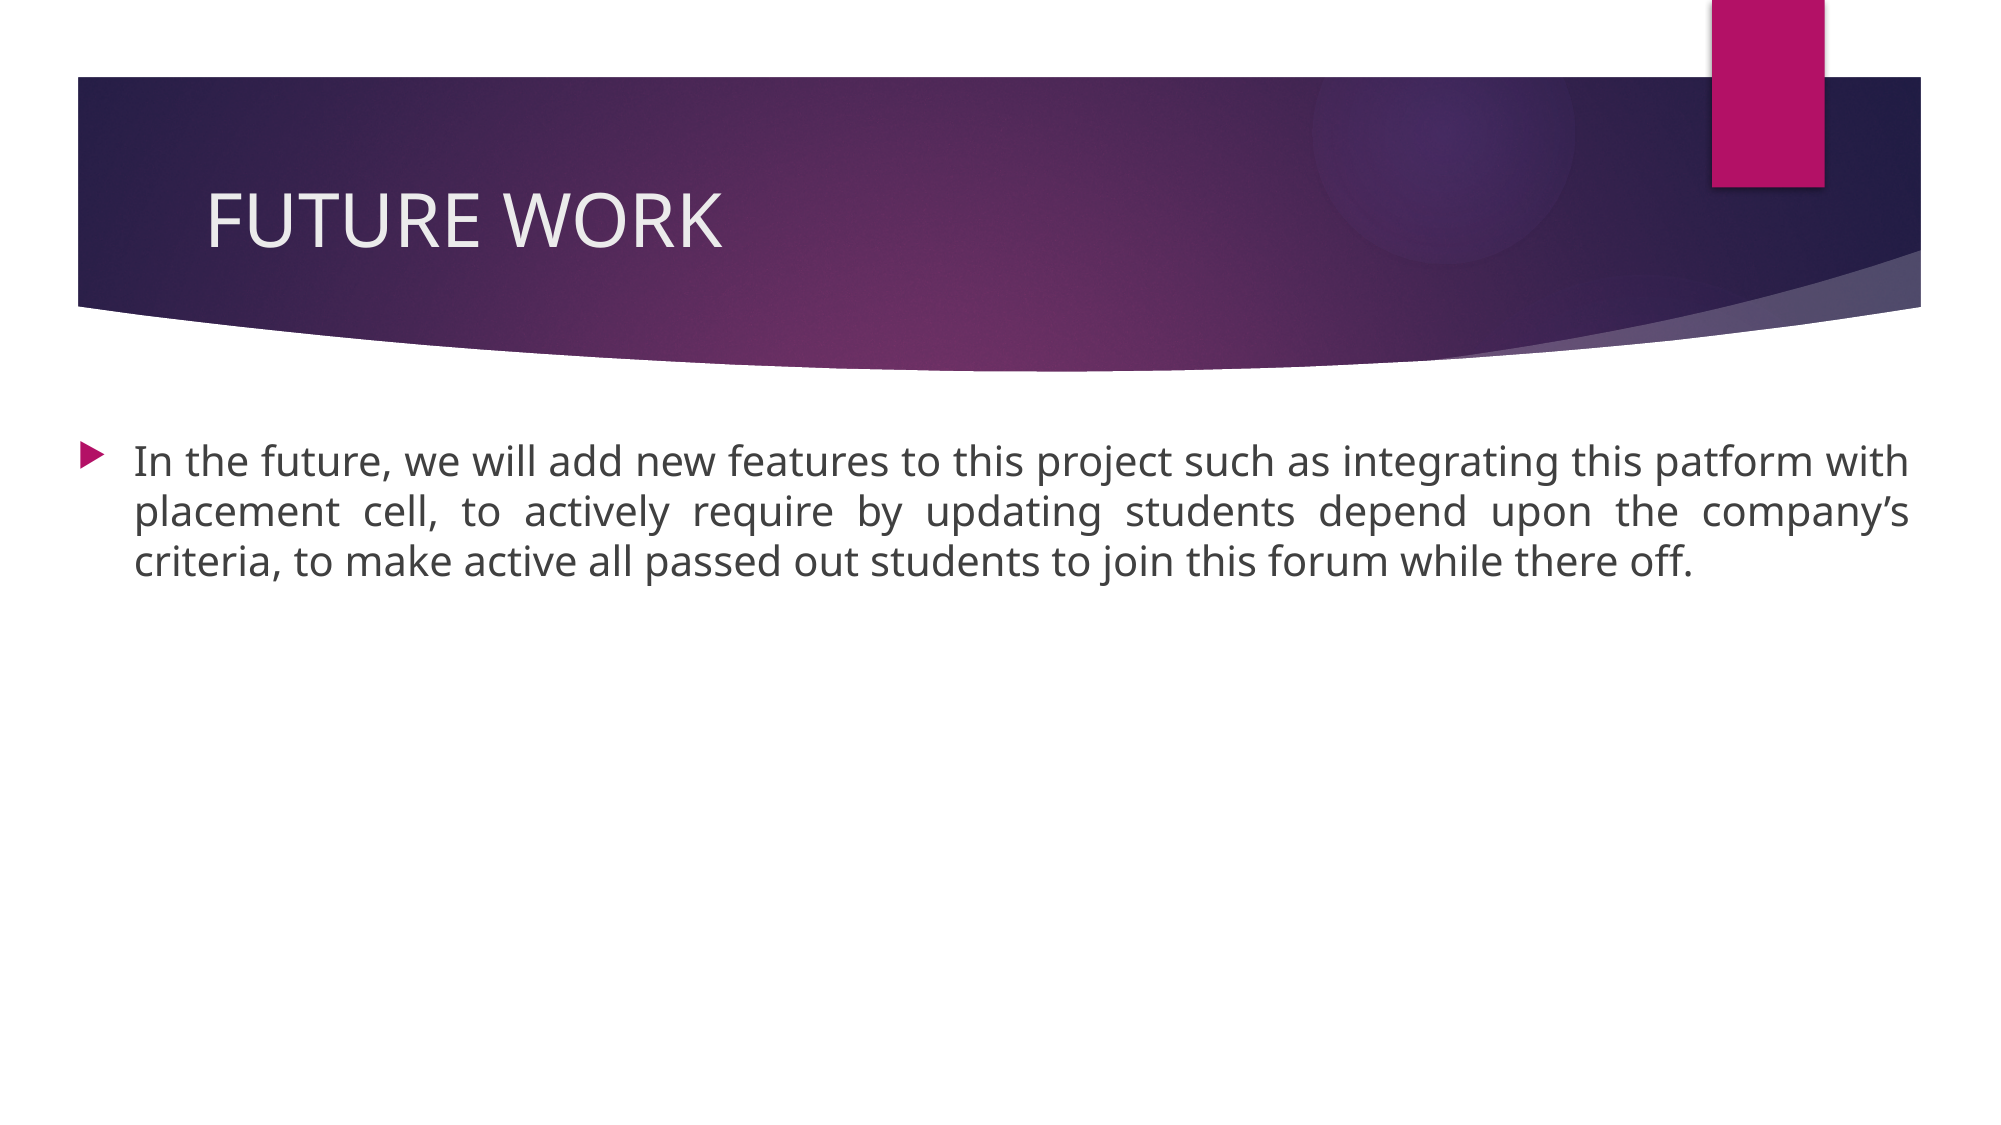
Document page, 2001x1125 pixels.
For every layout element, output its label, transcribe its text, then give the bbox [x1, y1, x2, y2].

list In the future, we will add new features to this project such as integrating this patform with placement cell, to actively require by updating students depend upon the company’s criteria, to make active all passed out students to join this forum while there off. [62, 427, 1926, 988]
title FUTURE WORK [189, 159, 1627, 276]
